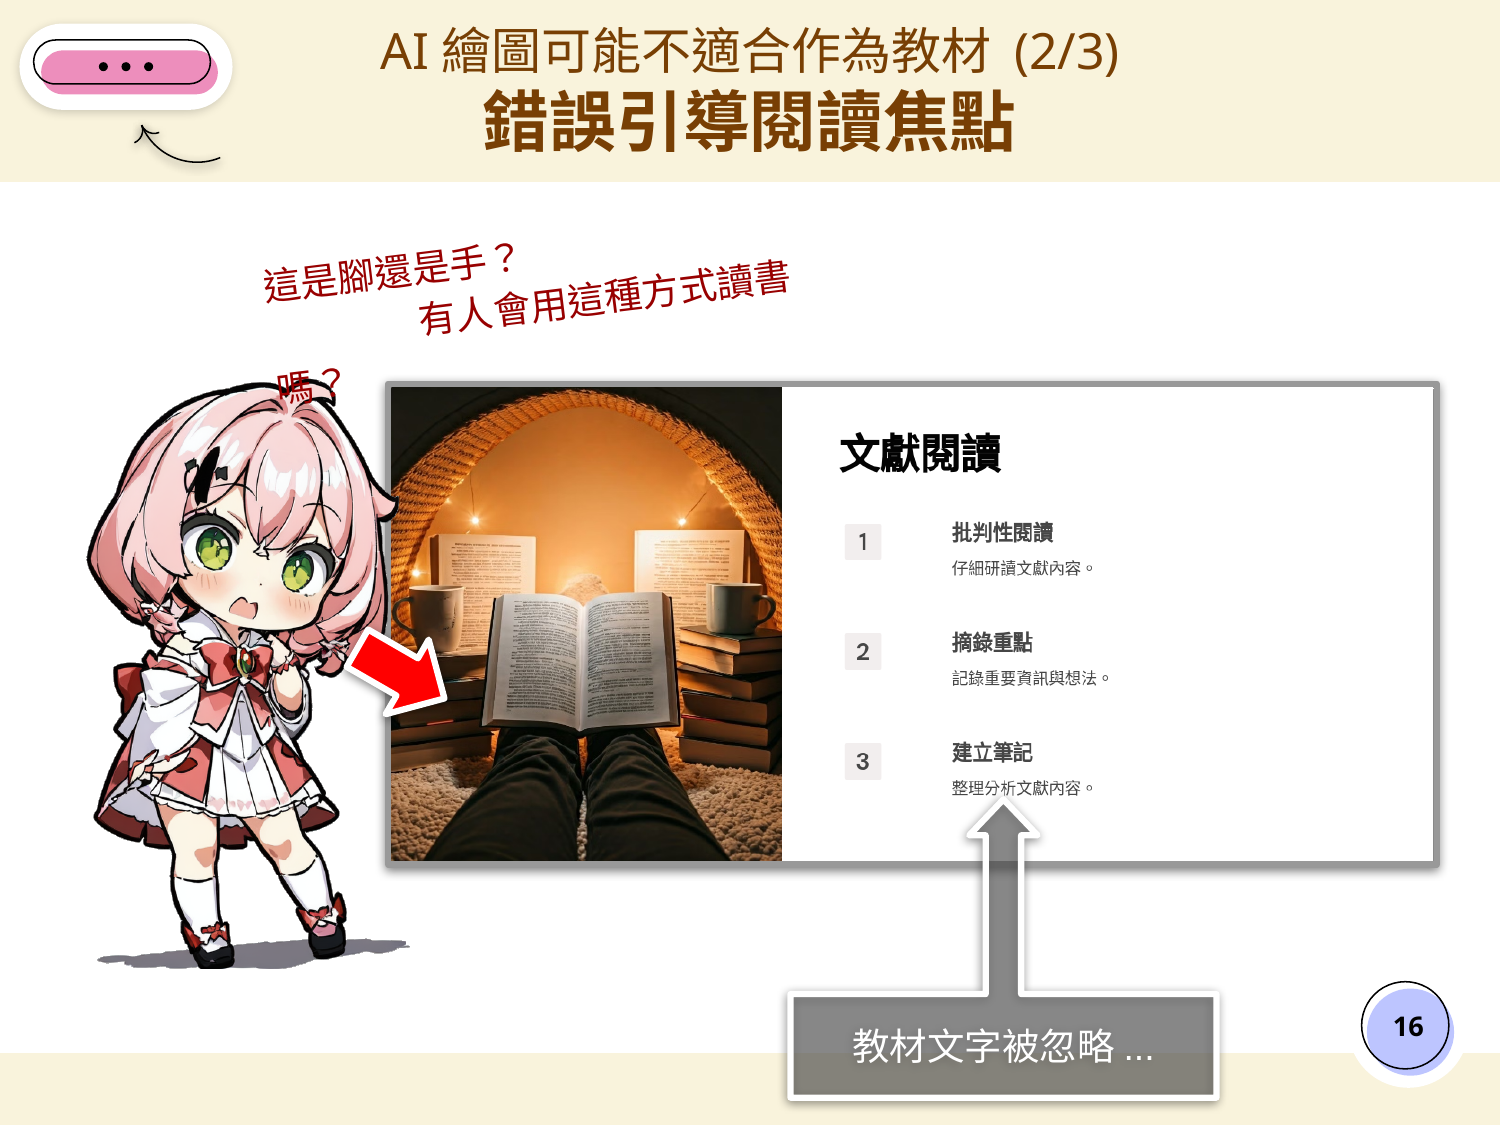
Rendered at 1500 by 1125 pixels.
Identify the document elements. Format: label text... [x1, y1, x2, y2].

picture [86, 378, 1434, 969]
text_box 教材文字被忽略... [790, 870, 1217, 1098]
title AI繪圖可能不適合作為教材 (2/3) 錯誤引導閱讀焦點 [232, 23, 1268, 171]
slide_number ‹#› [1363, 984, 1454, 1071]
text_box 這是腳還是手？ 有人會用這種方式讀書嗎？ [250, 229, 864, 370]
